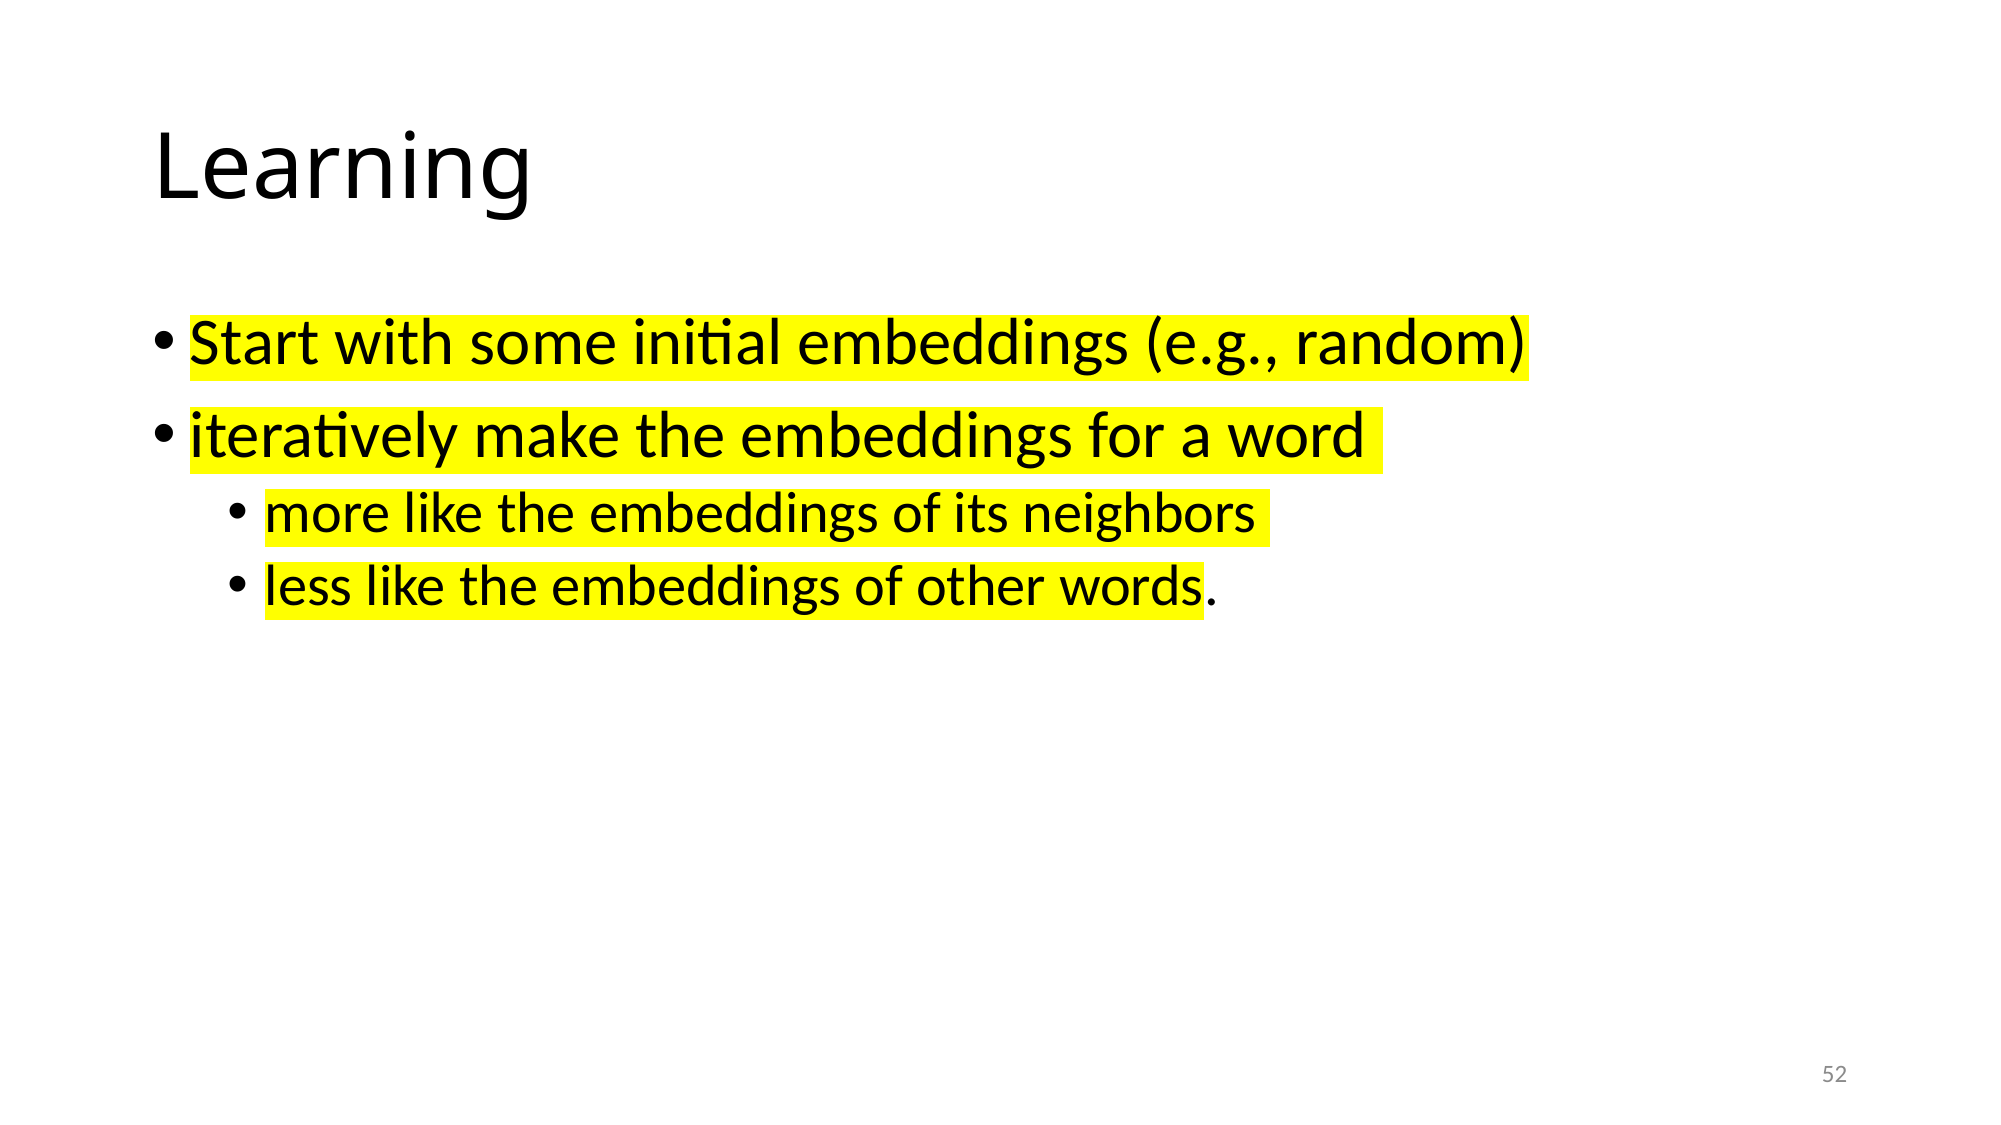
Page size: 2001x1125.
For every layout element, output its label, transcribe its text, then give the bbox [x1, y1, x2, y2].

slide_number 52 [1412, 1042, 1863, 1103]
list Start with some initial embeddings (e.g., random) iteratively make the embeddings for a word more like the embeddings of its neighbors less like the embeddings of other words. [137, 299, 1863, 1014]
title Learning [137, 59, 1863, 278]
